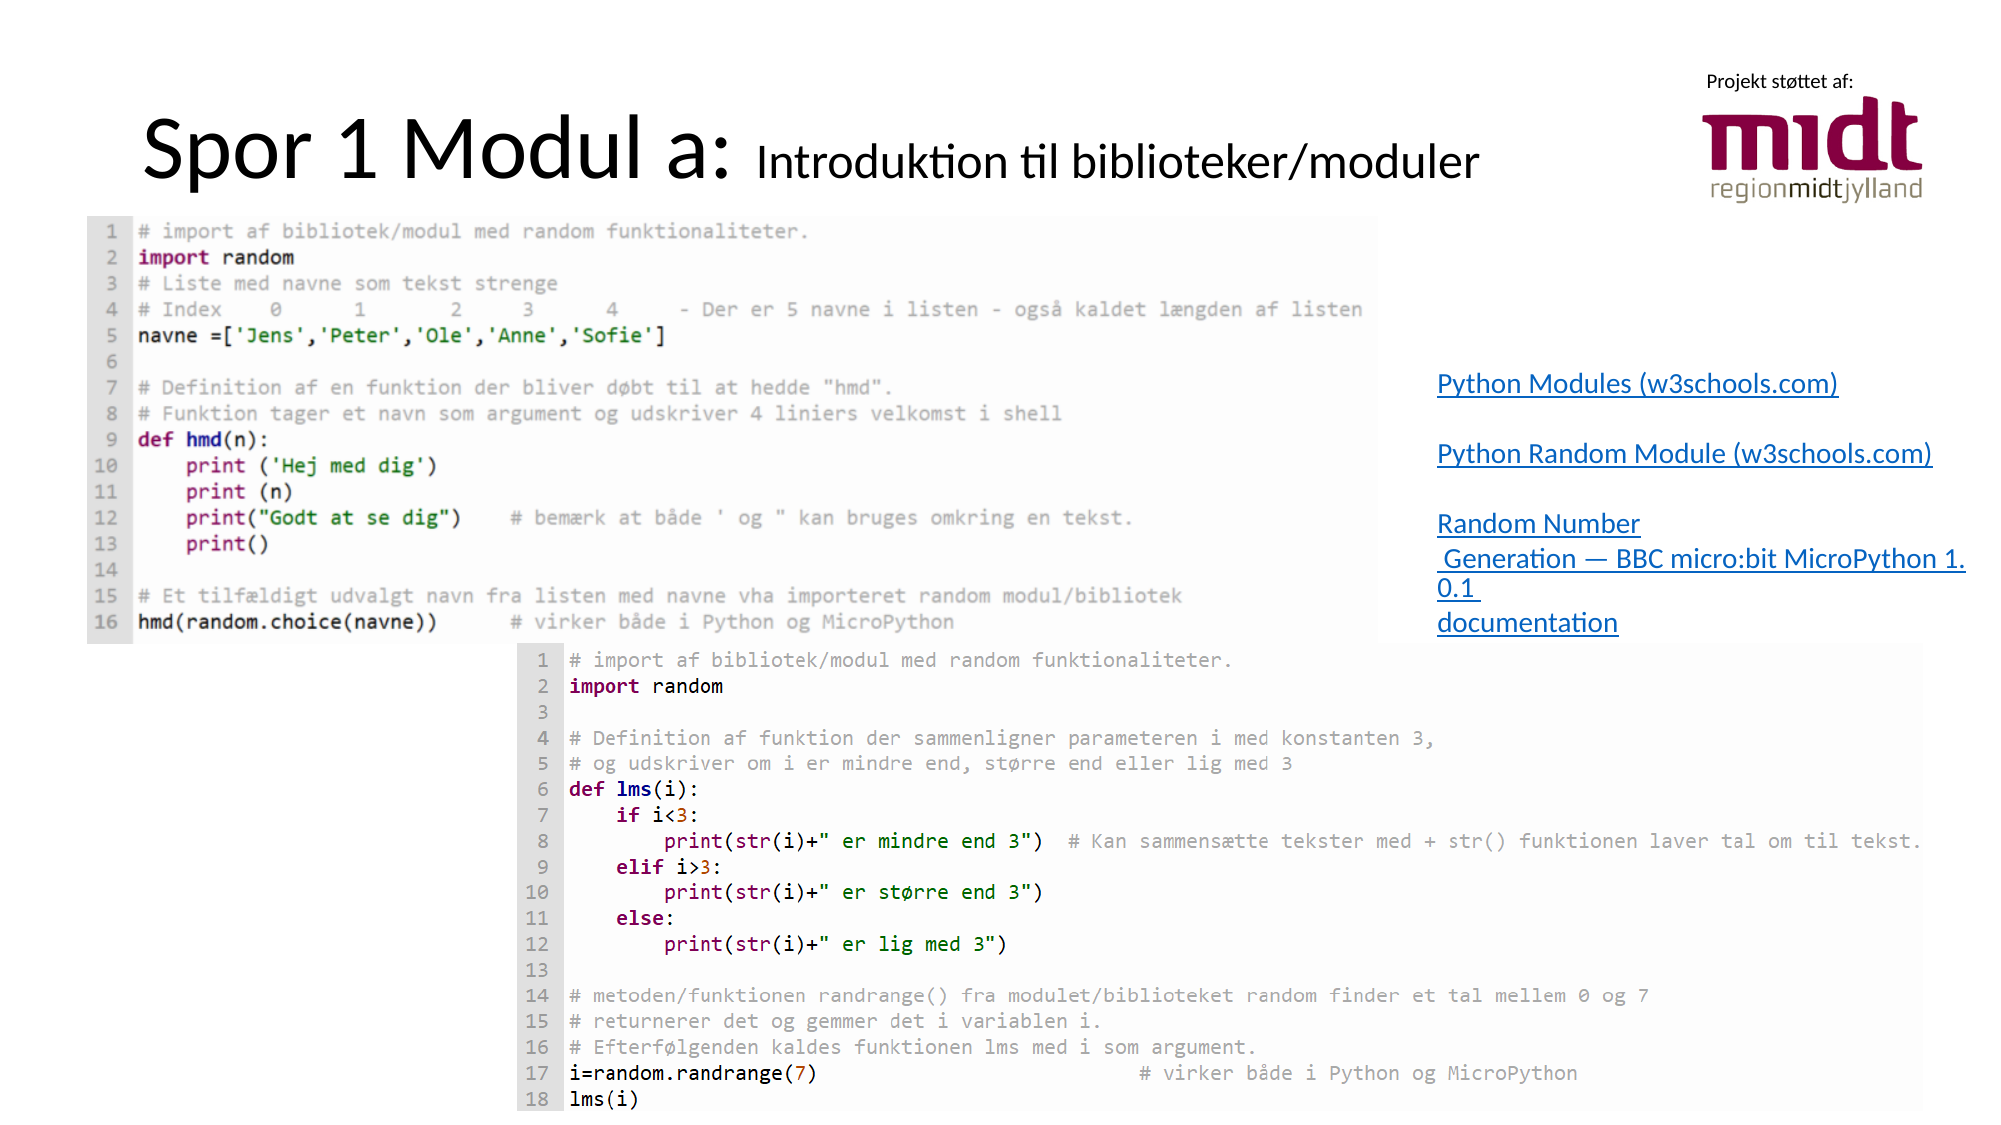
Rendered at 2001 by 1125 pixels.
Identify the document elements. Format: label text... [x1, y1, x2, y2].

picture [87, 216, 1923, 1111]
text_box Python Modules (w3schools.com) Python Random Module (w3schools.com) Random Number Generation — BBC micro:bit MicroPython 1.0.1 documentation (microbit-micropython.readthedocs.io) [1422, 357, 1982, 652]
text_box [127, 59, 1923, 207]
